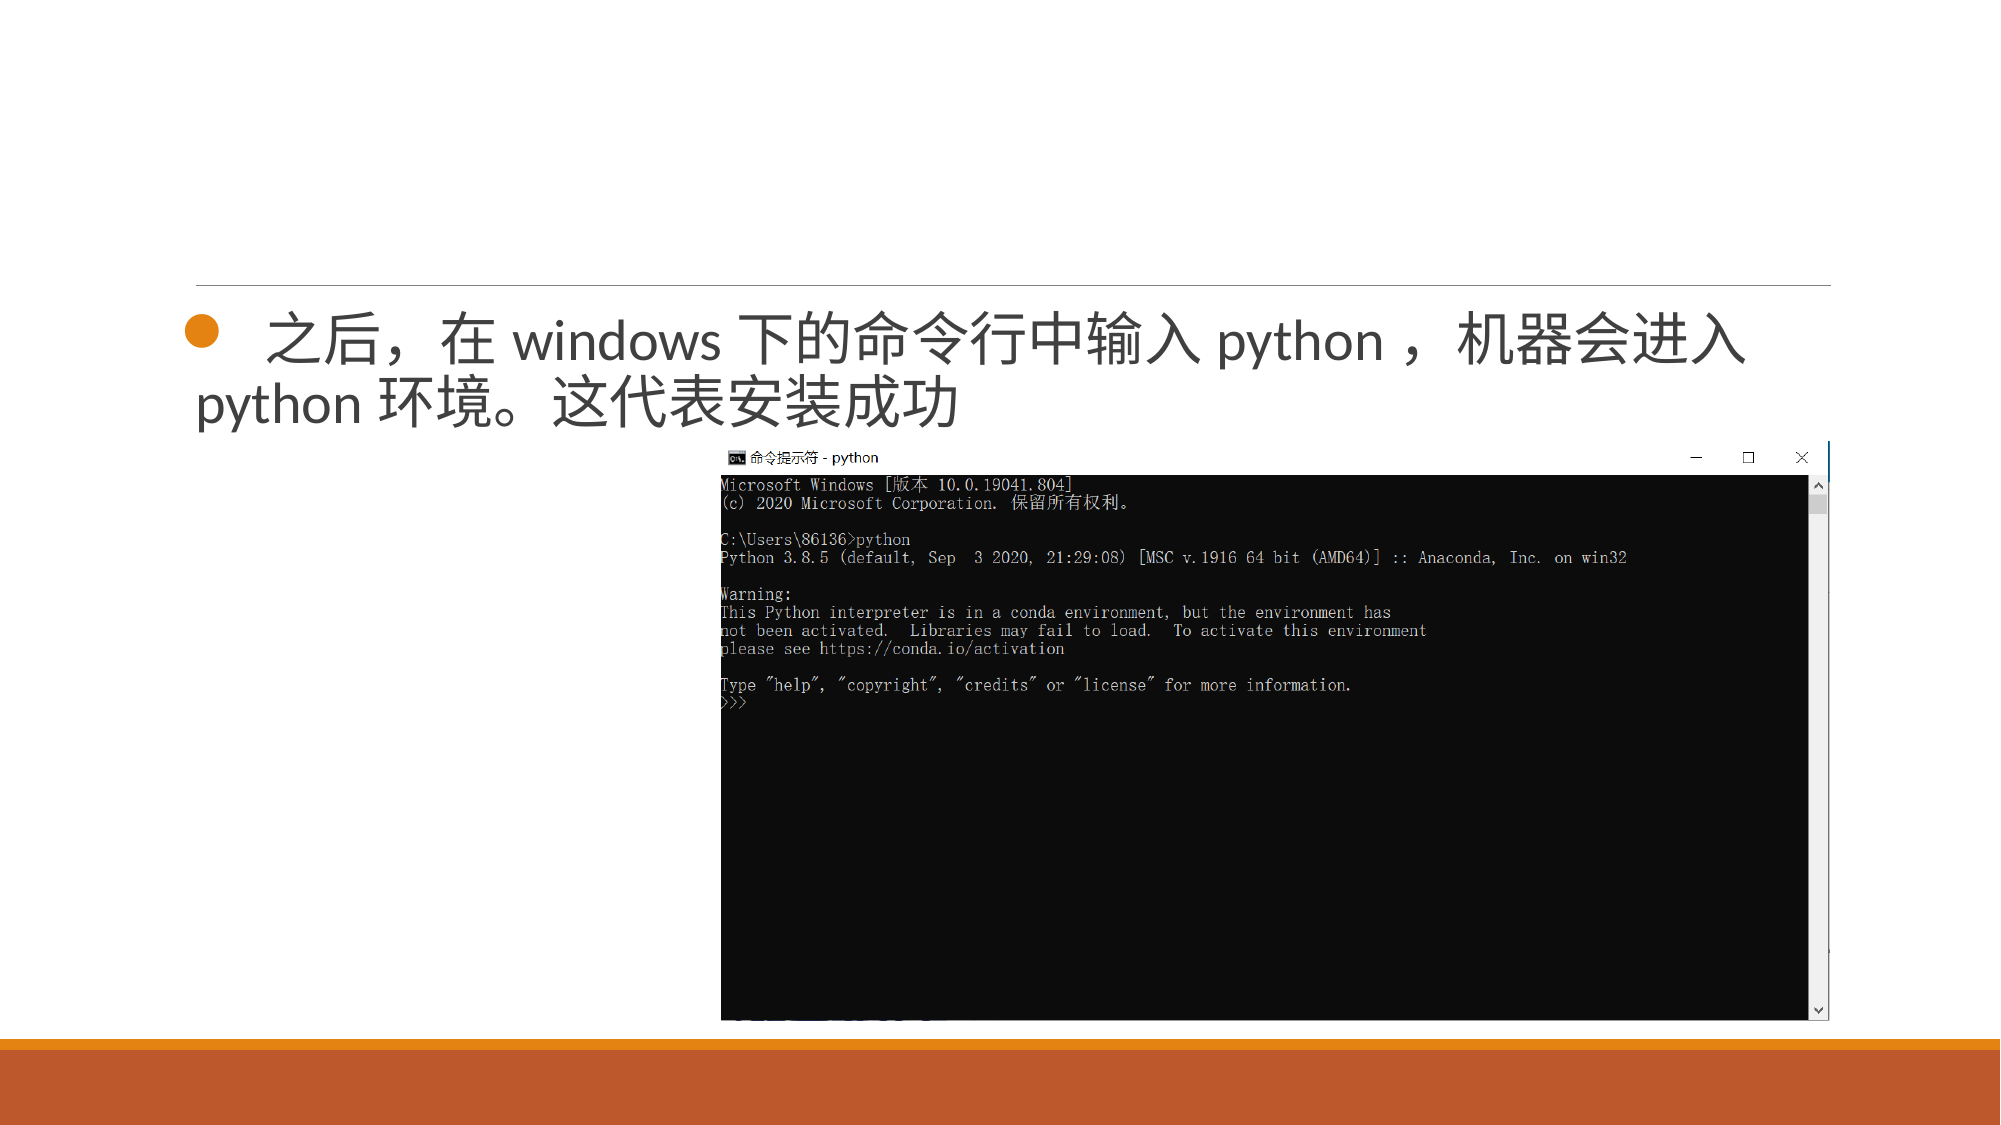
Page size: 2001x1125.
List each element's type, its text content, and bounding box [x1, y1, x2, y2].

list 之后，在windows下的命令行中输入python，机器会进入python环境。这代表安装成功 [180, 302, 1830, 963]
picture [720, 441, 1831, 1022]
